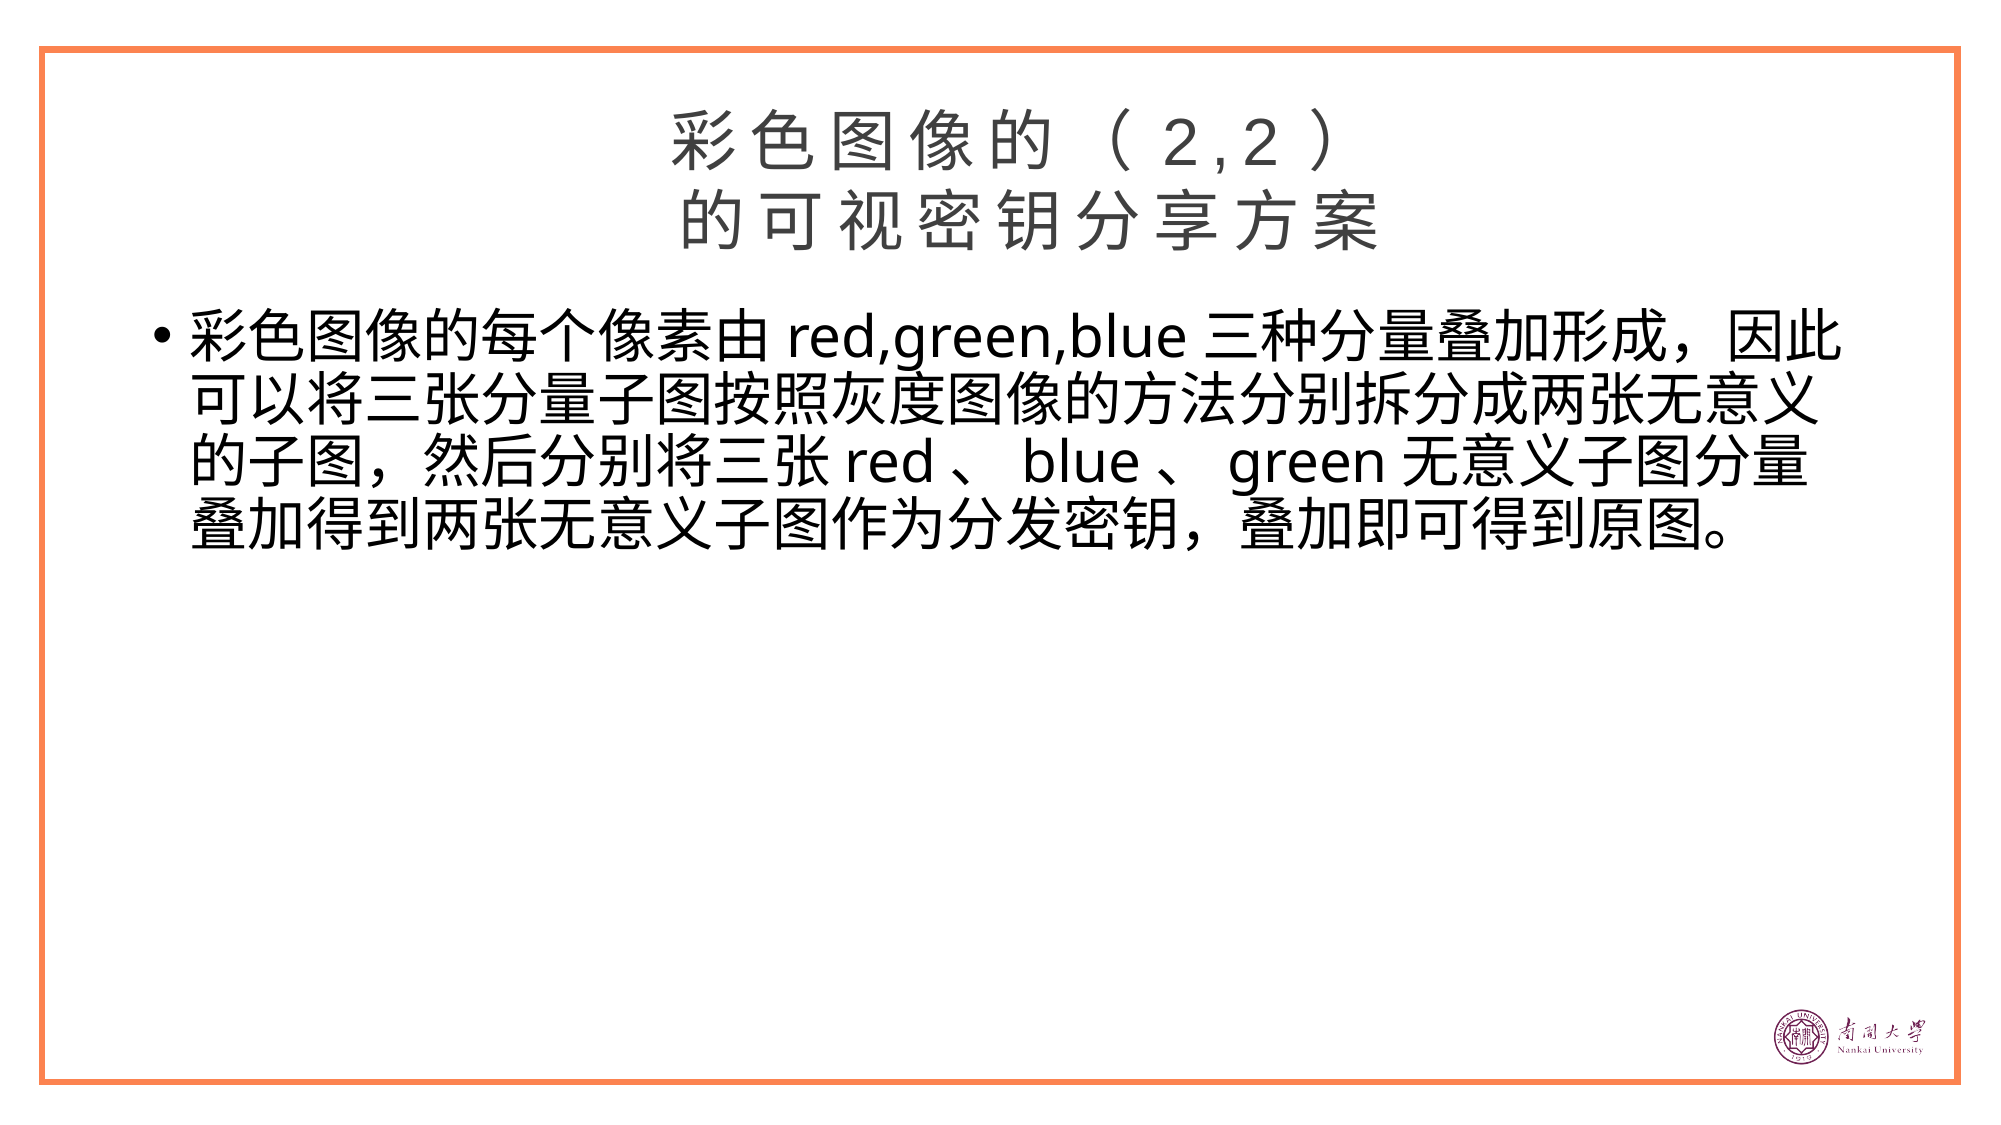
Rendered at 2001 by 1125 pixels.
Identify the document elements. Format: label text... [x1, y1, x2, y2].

picture [1761, 970, 1937, 1104]
text_box 彩色图像的（2,2）的可视密钥分享方案 [660, 57, 1398, 299]
text_box 彩色图像的每个像素由red,green,blue三种分量叠加形成，因此可以将三张分量子图按照灰度图像的方法分别拆分成两张无意义的子图，然后分别将三张red、blue、green无意义子图分量叠加得到两张无意义子图作为分发密钥，叠加即可得到原图。 [137, 299, 1863, 1014]
